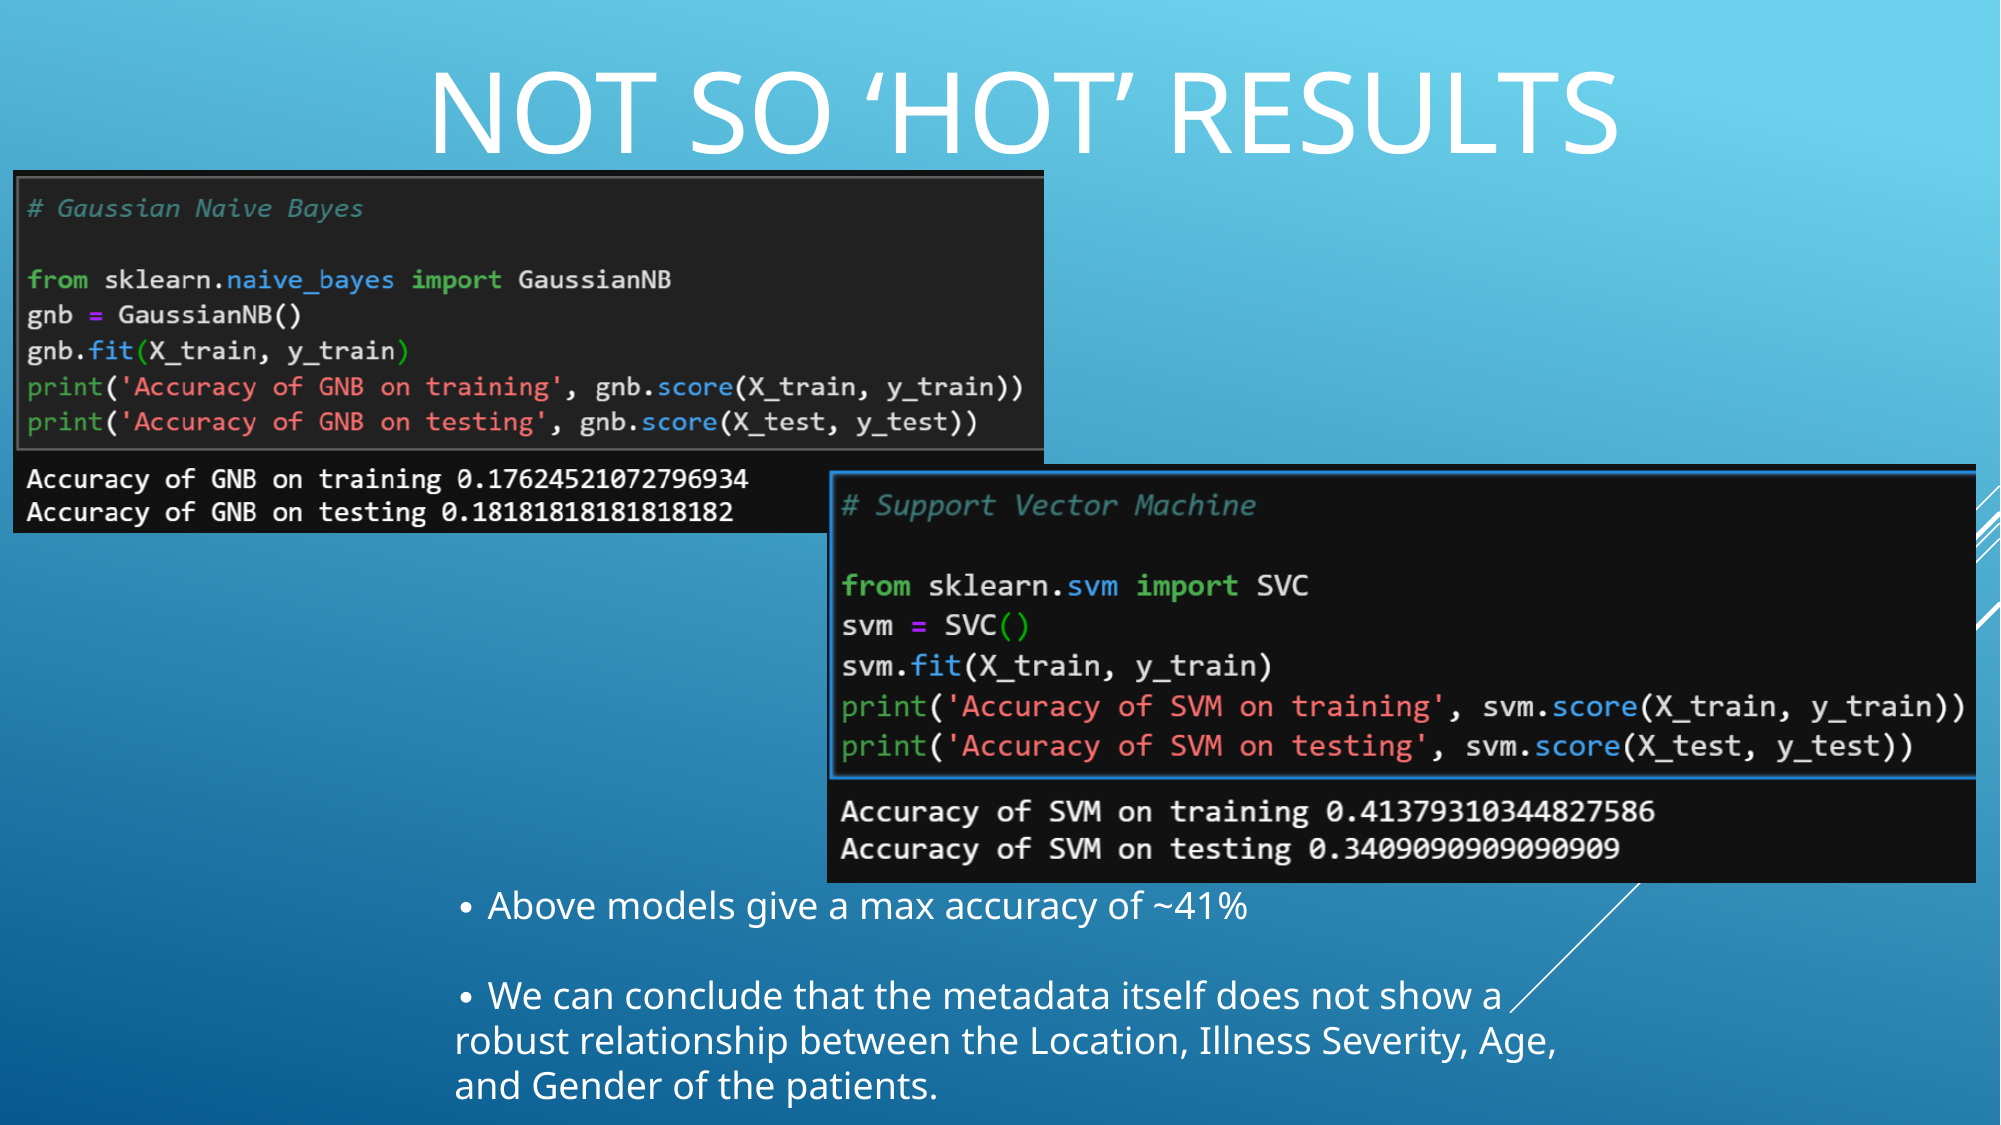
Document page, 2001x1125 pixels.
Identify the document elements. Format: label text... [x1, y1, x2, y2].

text_box ∙ Above models give a max accuracy of ~41% ∙ We can conclude that the metadata itself does not show a robust relationship between the Location, Illness Severity, Age, and Gender of the patients. [439, 874, 1609, 1115]
picture [13, 170, 1976, 884]
title Not so ‘hot’ results [354, 14, 1694, 203]
